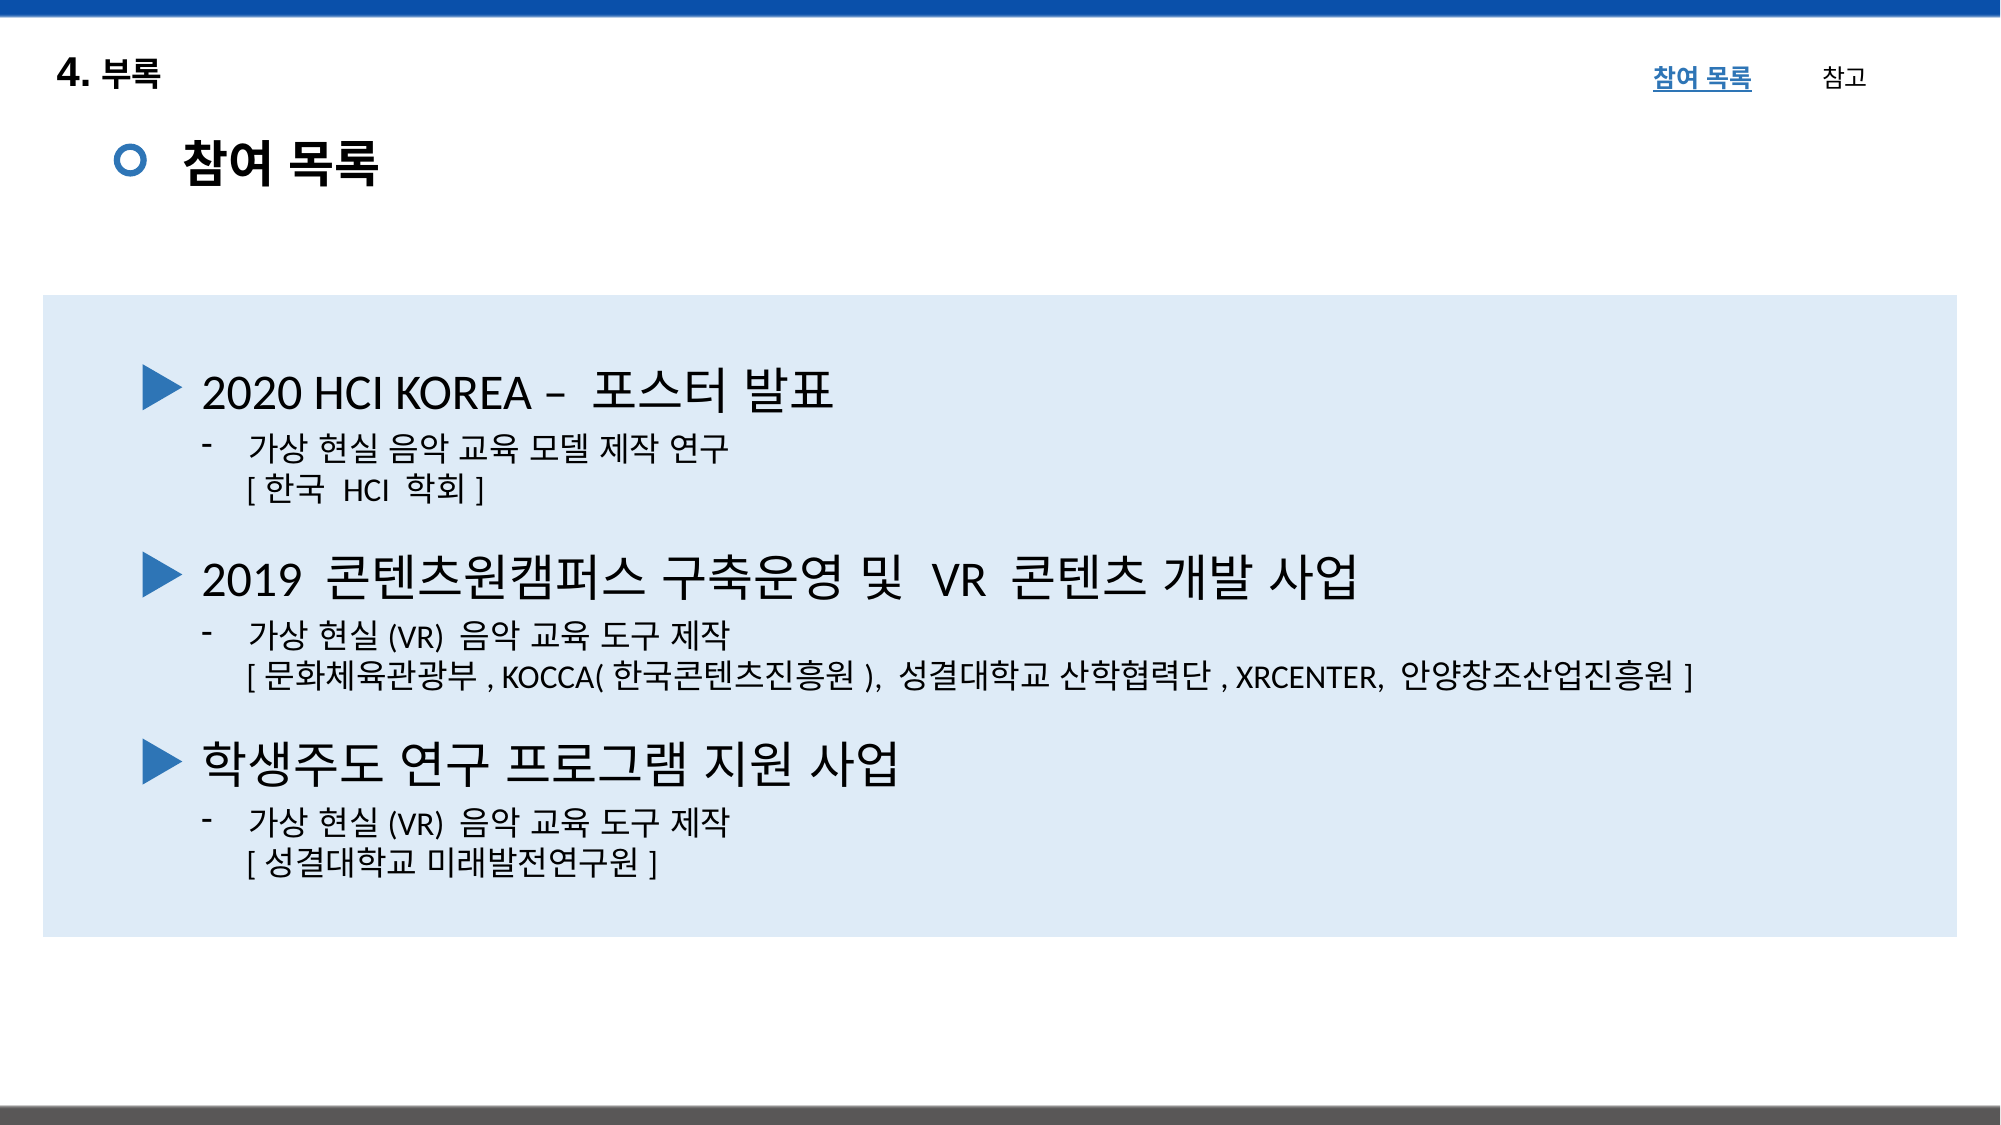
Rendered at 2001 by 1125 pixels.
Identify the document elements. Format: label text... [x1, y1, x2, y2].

text_box [115, 145, 145, 175]
text_box 학생주도 연구 프로그램 지원 사업 [186, 726, 1475, 795]
text_box 2019 콘텐츠원캠퍼스 구축운영 및 VR 콘텐츠 개발 사업 [186, 539, 1475, 607]
text_box [43, 295, 1957, 937]
text_box [142, 364, 183, 411]
text_box 가상 현실(VR) 음악 교육 도구 제작 [성결대학교 미래발전연구원] [186, 795, 1856, 890]
picture [0, 0, 2001, 1125]
text_box 가상 현실(VR) 음악 교육 도구 제작 [문화체육관광부, KOCCA(한국콘텐츠진흥원), 성결대학교 산학협력단, XRCENTER, 안양창조산업진흥원] [186, 607, 1856, 703]
text_box 2020 HCI KOREA – 포스터 발표 [186, 352, 1475, 420]
text_box [142, 551, 183, 598]
text_box 4.부록 [41, 37, 423, 103]
text_box 참여 목록 참고 [1638, 55, 2000, 101]
text_box 가상 현실 음악 교육 모델 제작 연구 [한국 HCI 학회] [186, 420, 1856, 516]
text_box [142, 738, 183, 785]
text_box 참여 목록 [167, 125, 396, 201]
